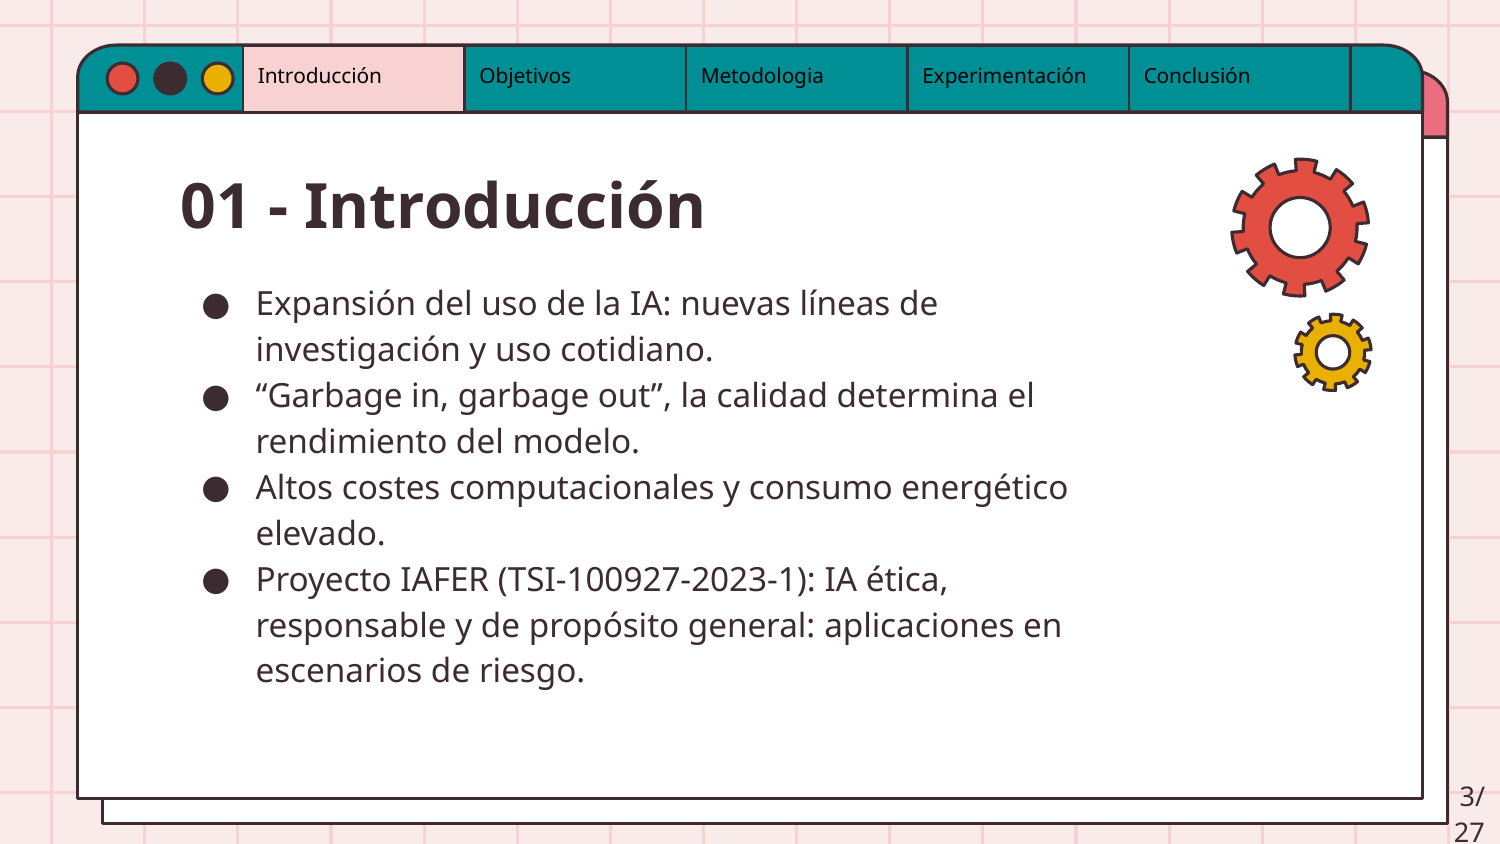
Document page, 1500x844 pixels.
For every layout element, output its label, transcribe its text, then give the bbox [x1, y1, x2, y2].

table_header Conclusión [1130, 47, 1349, 111]
table_header Experimentación [909, 47, 1128, 111]
table_header Introducción [244, 47, 463, 111]
table_header Objetivos [466, 47, 685, 111]
list Expansión del uso de la IA: nuevas líneas de investigación y uso cotidiano. “Garbage in, garbage out”, la calidad determina el rendimiento del modelo. Altos costes computacionales y consumo energético elevado. Proyecto IAFER (TSI-100927-2023-1): IA ética, responsable y de propósito general: aplicaciones en escenarios de riesgo. [165, 261, 1138, 583]
title 01 - Introducción [165, 150, 1372, 245]
table_header Metodologia [687, 47, 906, 111]
slide_number ‹#›/ 27 [1410, 763, 1500, 829]
